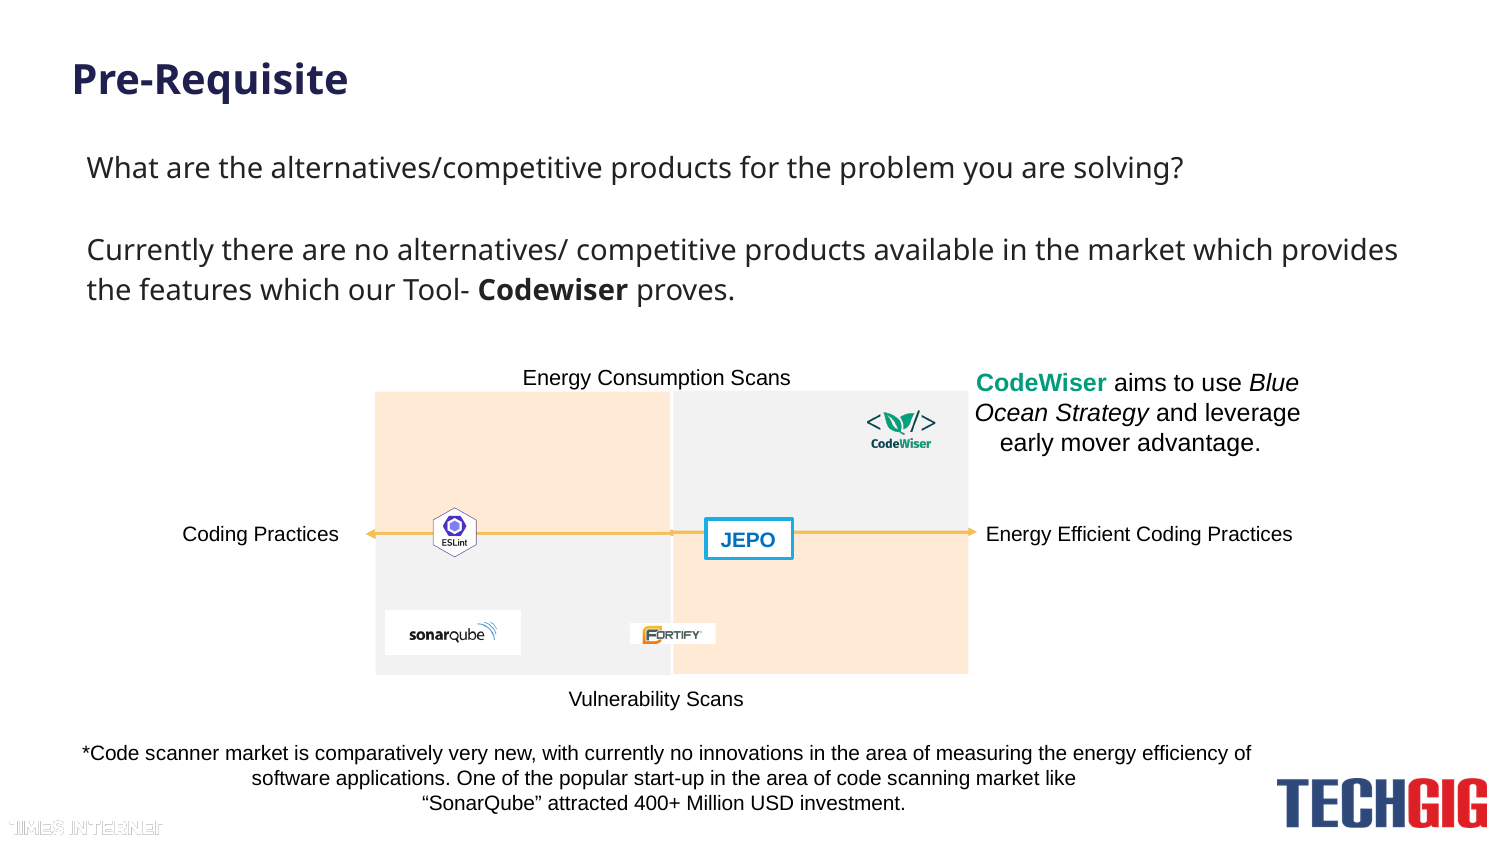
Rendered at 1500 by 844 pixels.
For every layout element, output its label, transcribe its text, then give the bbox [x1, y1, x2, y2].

text_box *Code scanner market is comparatively very new, with currently no innovations in the area of measuring the energy efficiency of software applications. One of the popular start-up in the area of code scanning market like “SonarQube” attracted 400+ Million USD investment. [56, 732, 1278, 822]
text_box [365, 390, 978, 676]
text_box Energy Efficient Coding Practices [982, 512, 1327, 553]
picture [1277, 777, 1488, 828]
text_box Coding Practices [167, 512, 360, 553]
text_box Vulnerability Scans [553, 684, 787, 718]
text_box CodeWiser aims to use Blue Ocean Strategy and leverage early mover advantage. [981, 358, 1340, 464]
picture [8, 818, 164, 837]
title Pre-Requisite [56, 37, 1415, 133]
text_box Energy Consumption Scans [507, 355, 990, 397]
text_box What are the alternatives/competitive products for the problem you are solving? Currently there are no alternatives/ competitive products available in the market which provides the features which our Tool- Codewiser proves. [71, 129, 1423, 762]
